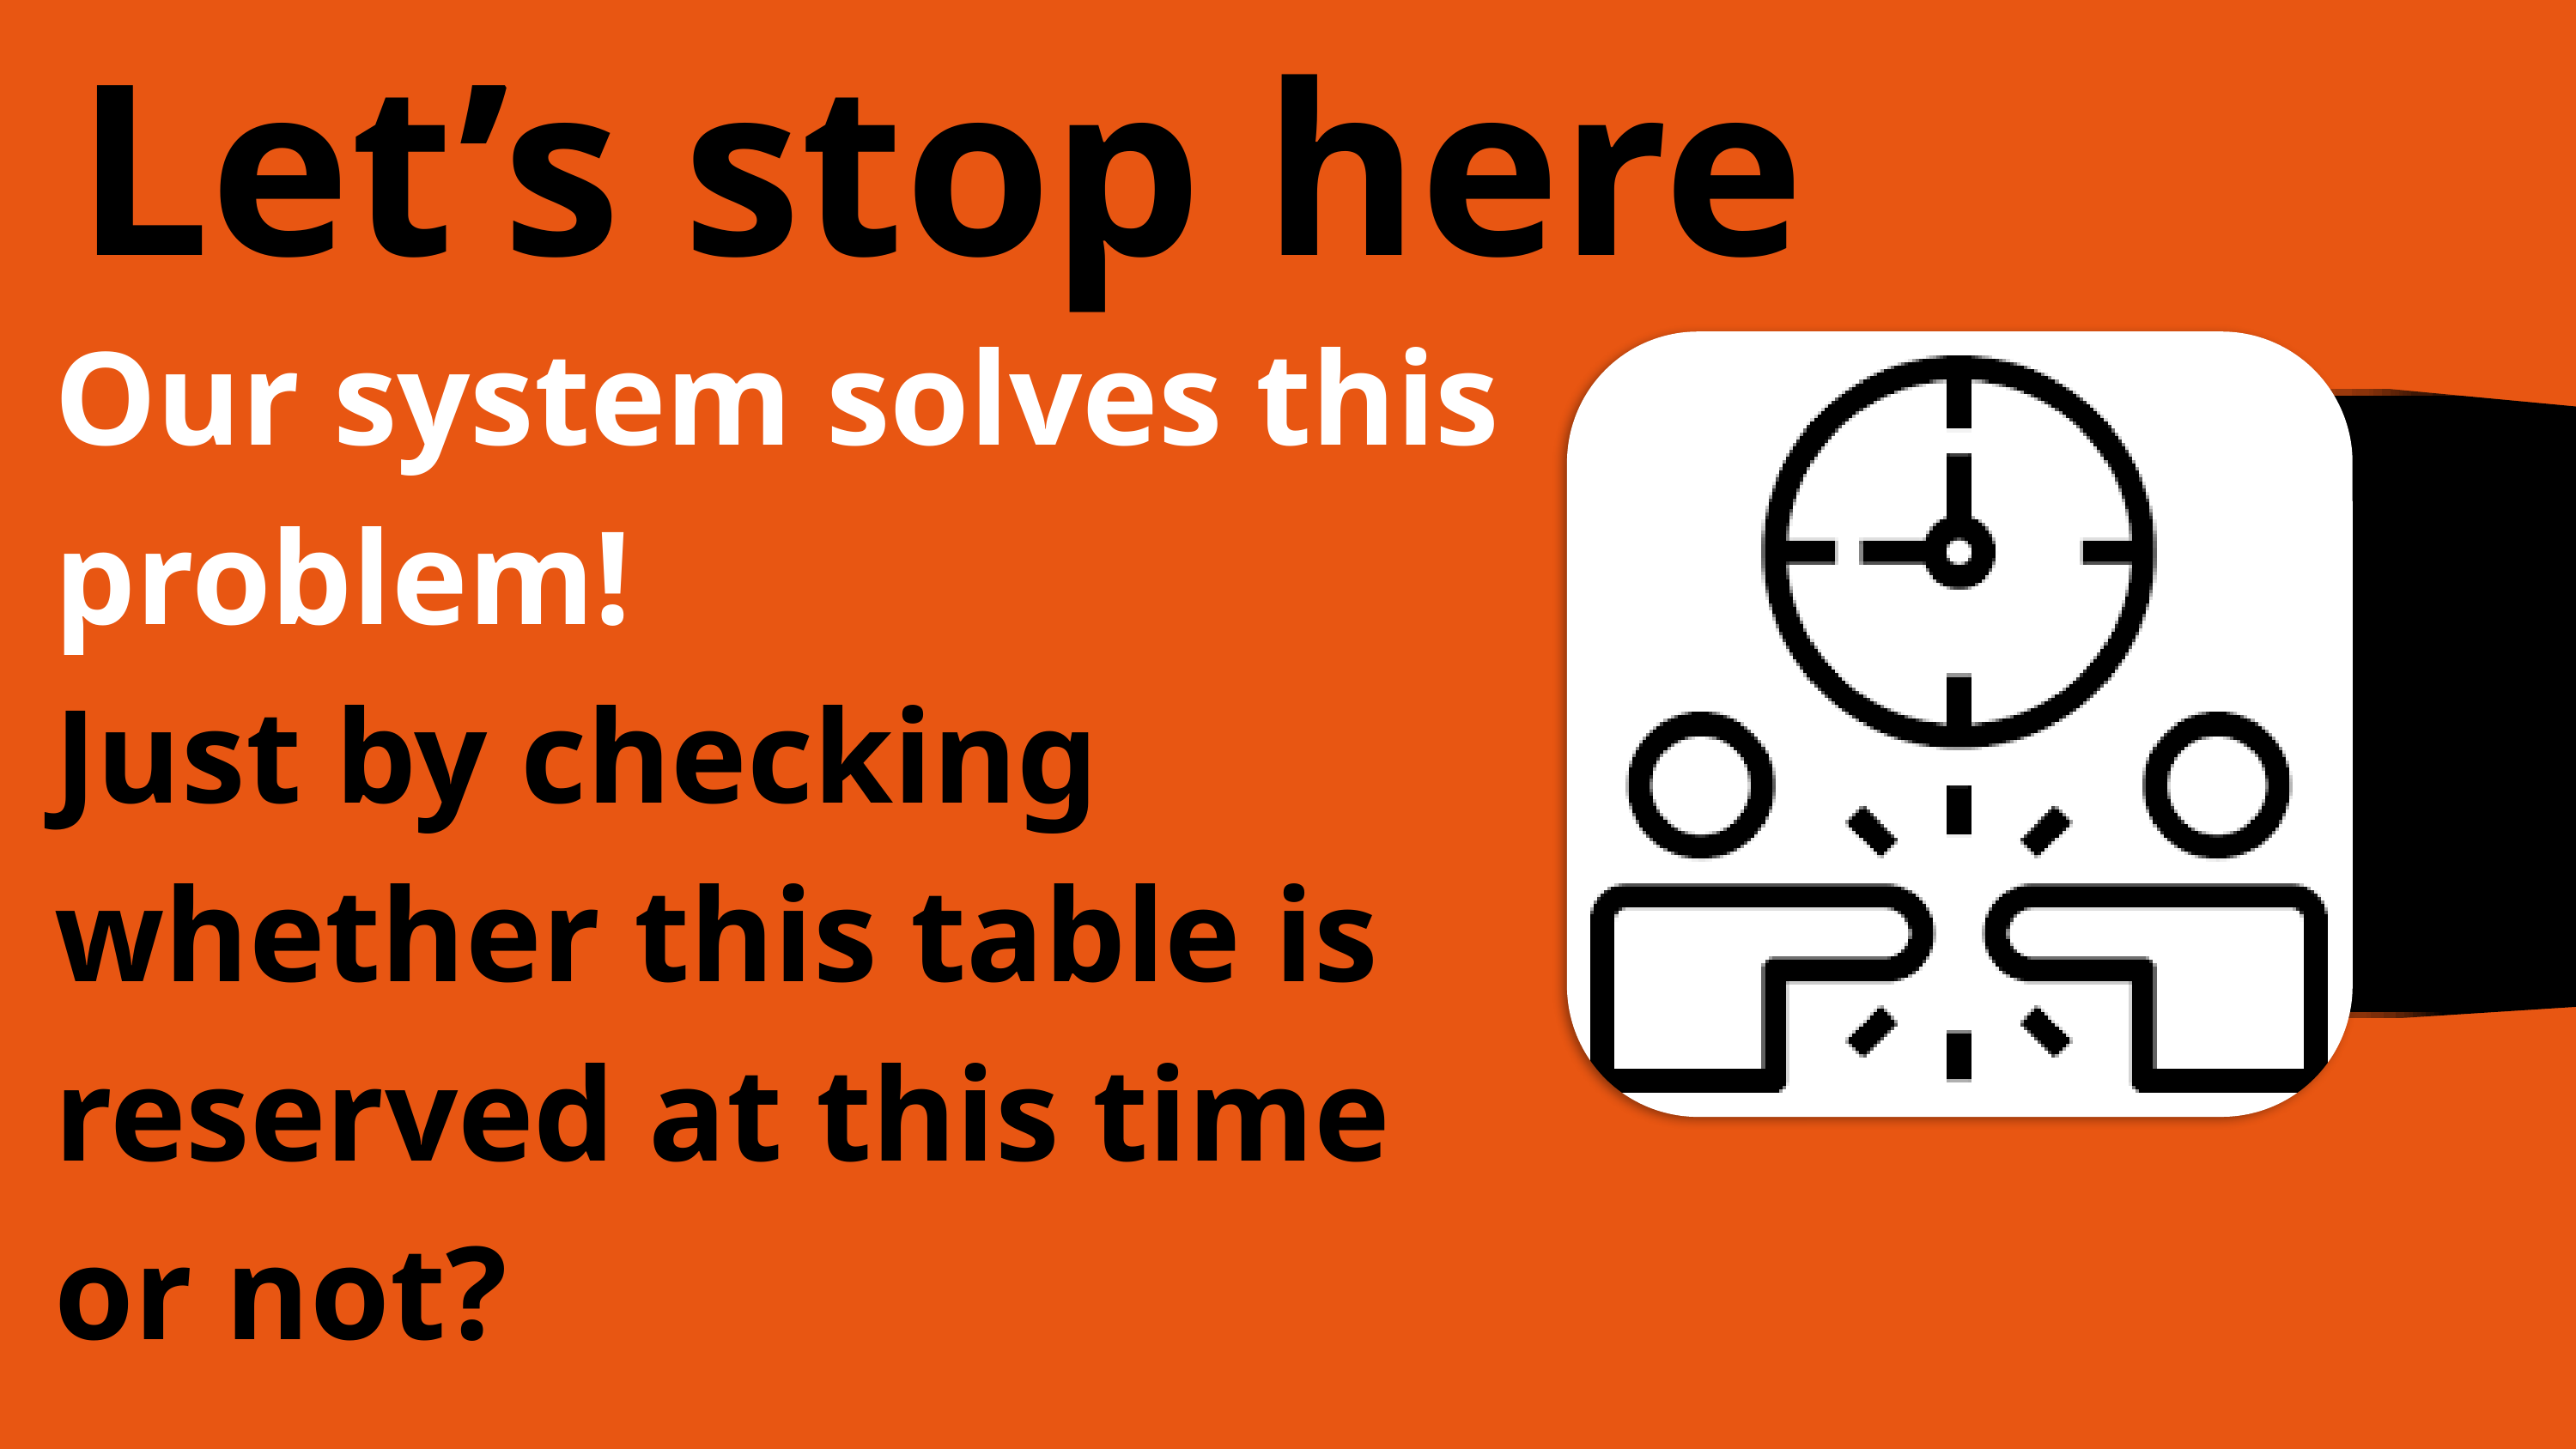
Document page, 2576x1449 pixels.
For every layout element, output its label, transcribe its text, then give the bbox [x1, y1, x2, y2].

picture [1566, 330, 2354, 1118]
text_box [2354, 331, 2576, 1064]
text_box Let’s stop here [76, 17, 1957, 304]
text_box Our system solves this problem! Just by checking whether this table is reserved at this time or not? [54, 292, 1552, 1366]
